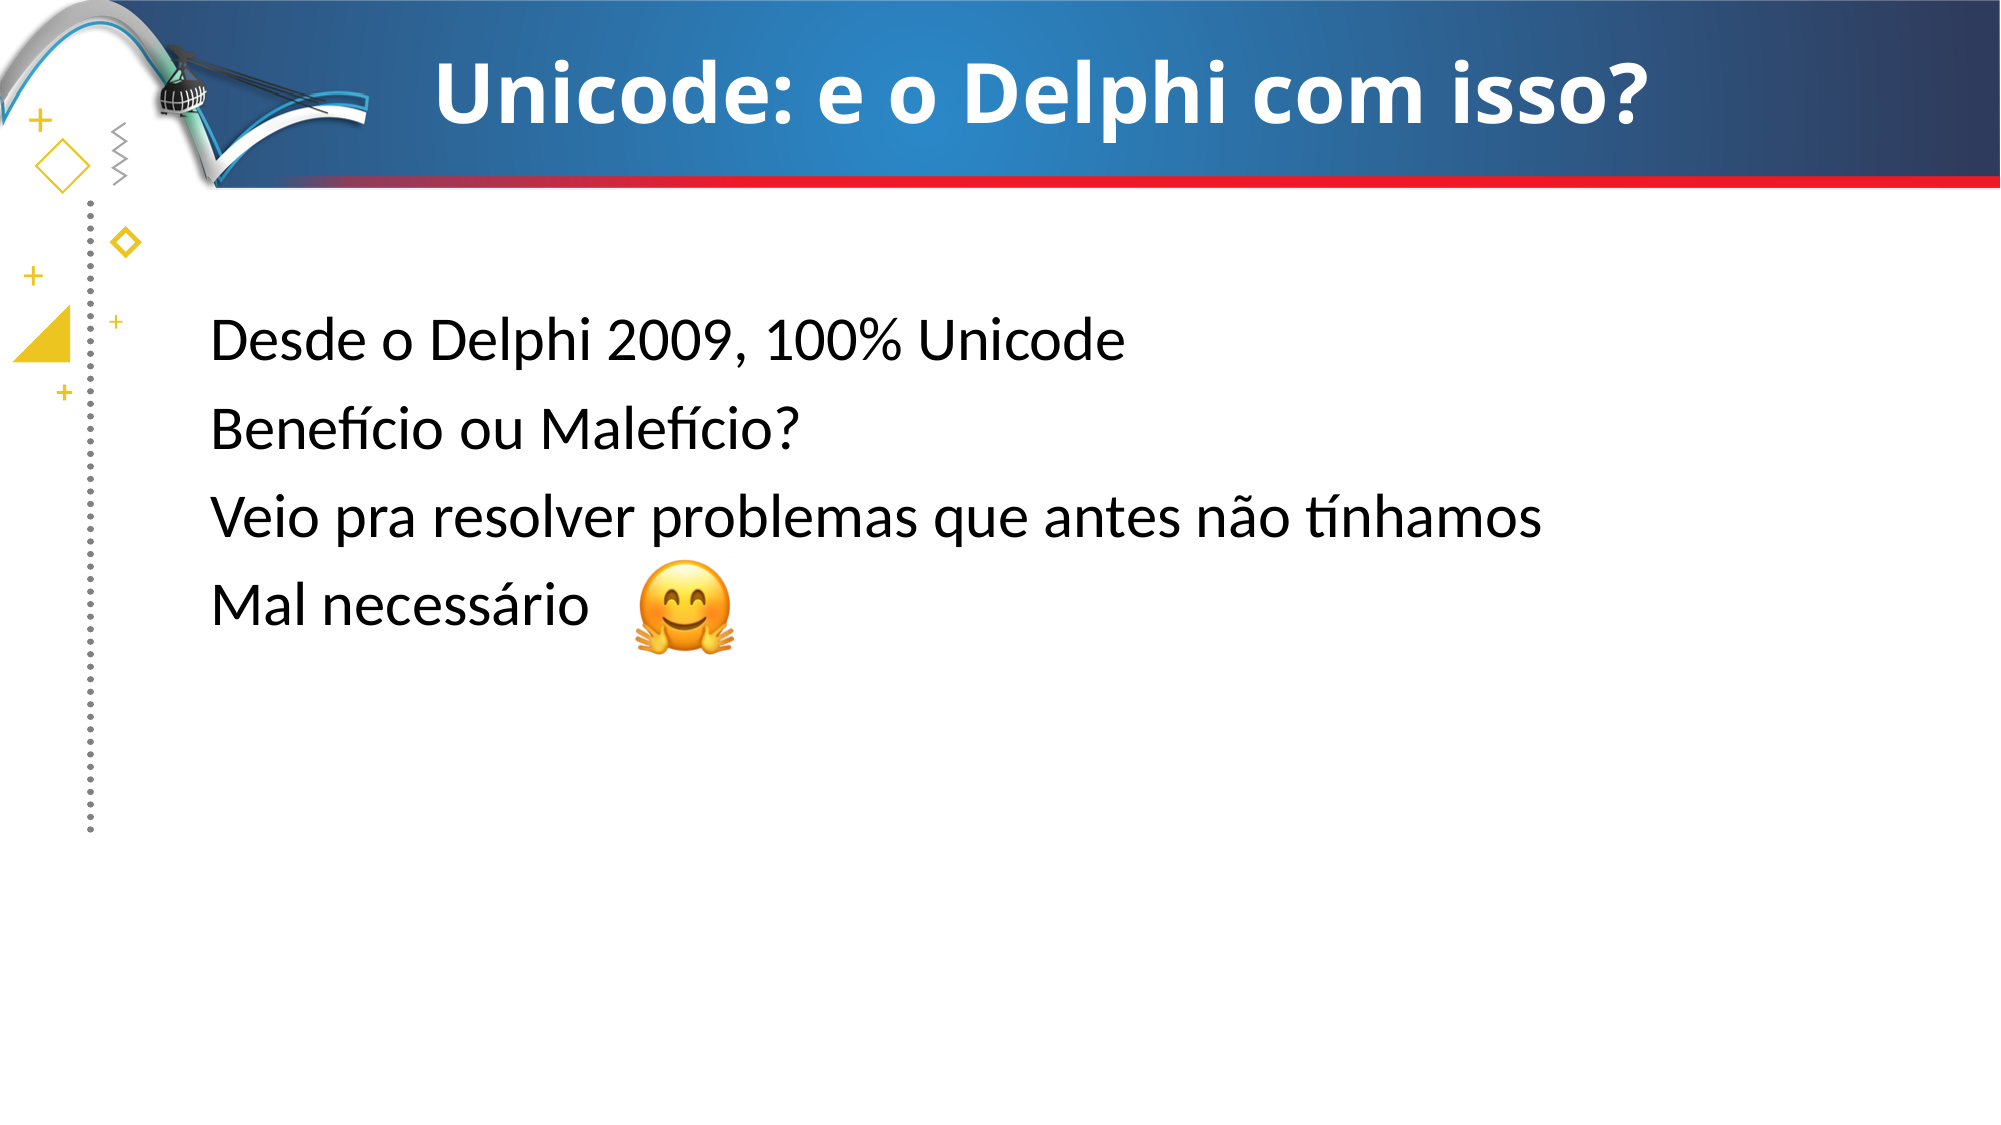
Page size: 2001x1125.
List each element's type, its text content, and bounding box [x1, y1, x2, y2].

title Unicode: e o Delphi com isso? [417, 35, 1982, 172]
list Desde o Delphi 2009, 100% Unicode Benefício ou Malefício? Veio pra resolver problemas que antes não tínhamos Mal necessário [195, 299, 1863, 1014]
picture [39, 142, 86, 190]
picture [634, 557, 734, 657]
picture [0, 0, 2000, 190]
